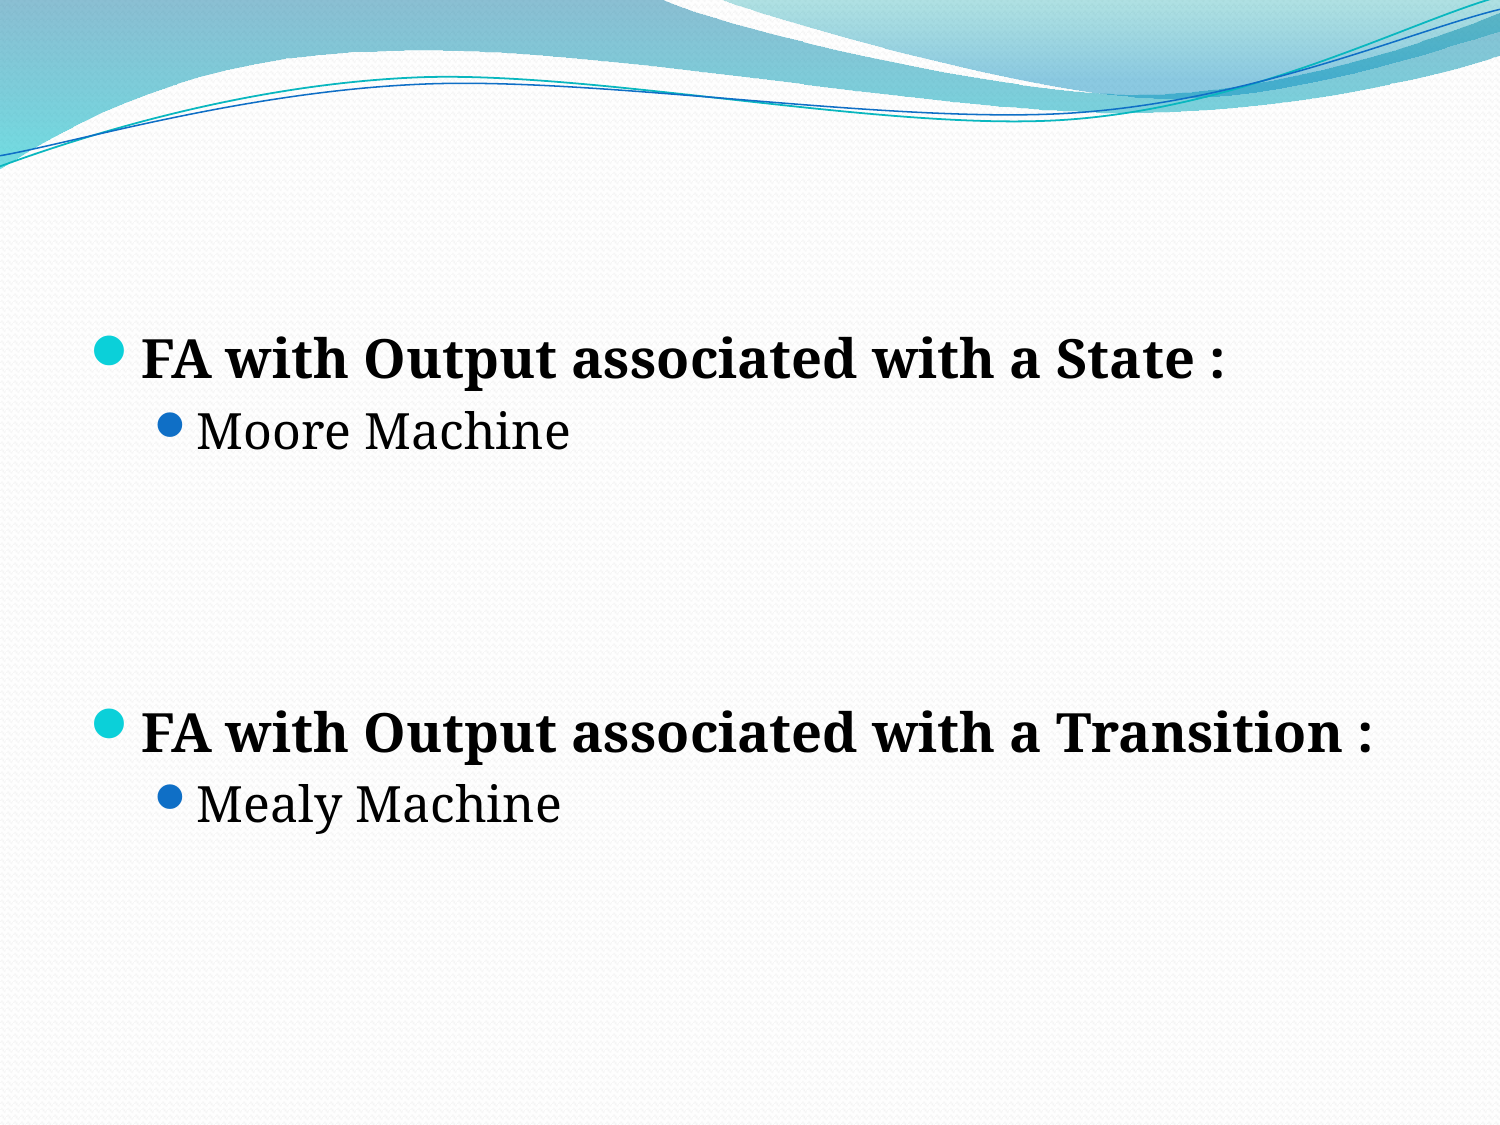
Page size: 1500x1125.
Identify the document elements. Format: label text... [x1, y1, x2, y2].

list FA with Output associated with a State : Moore Machine FA with Output associated with a Transition : Mealy Machine [75, 317, 1425, 1038]
